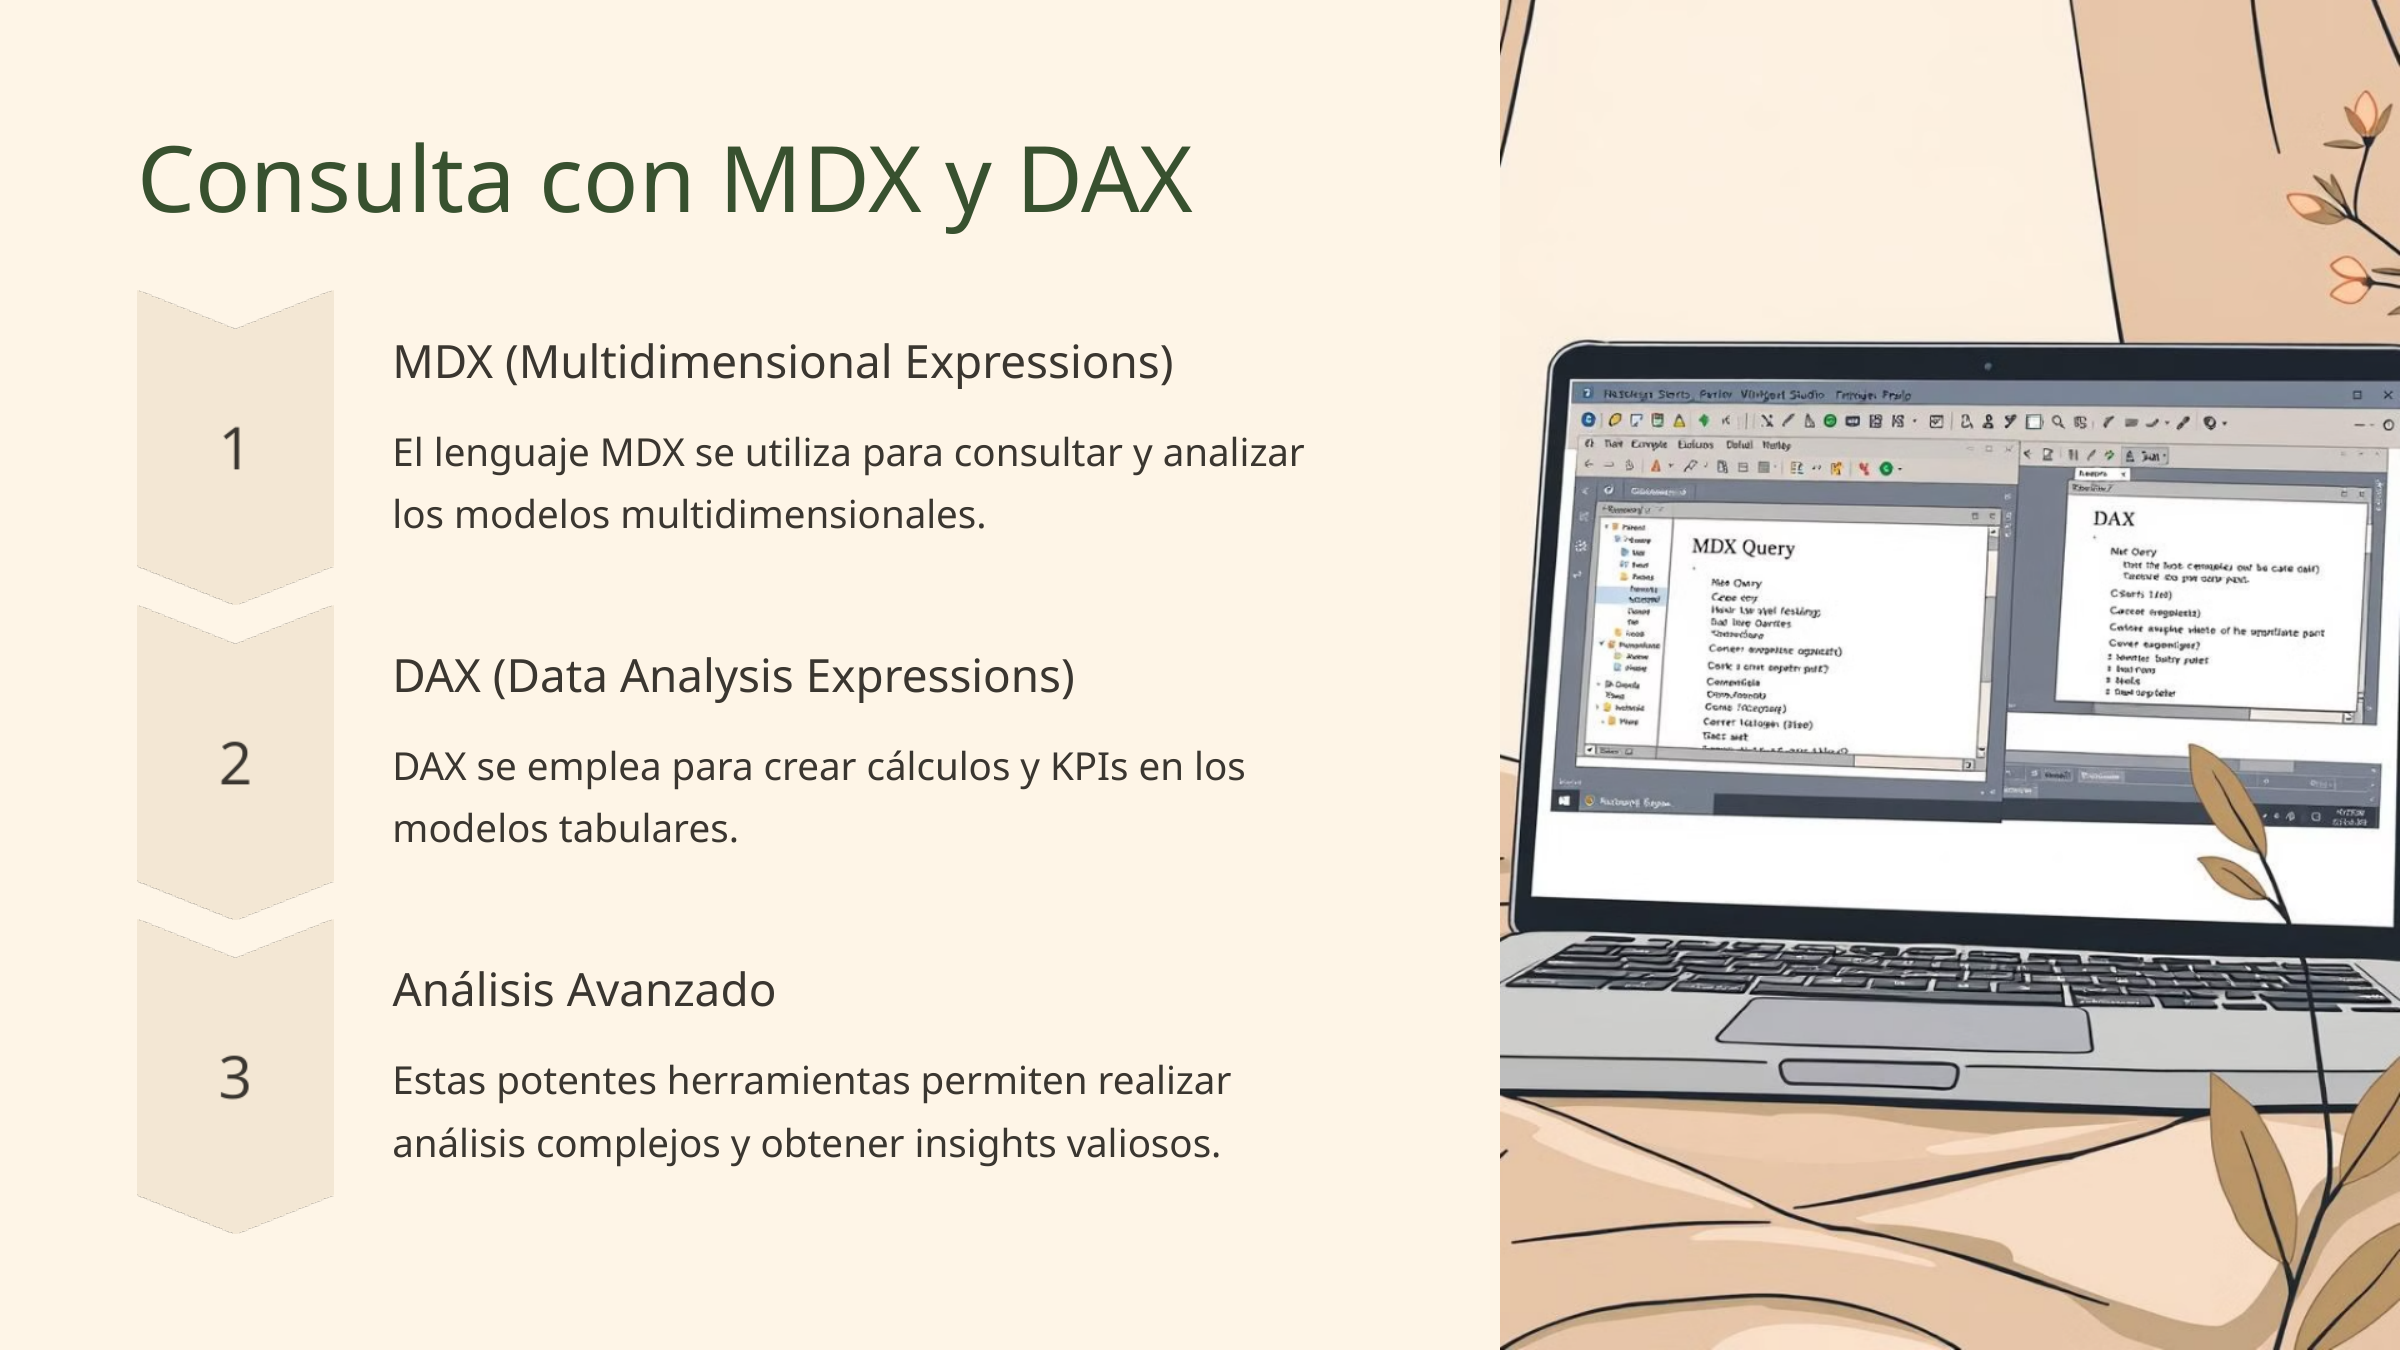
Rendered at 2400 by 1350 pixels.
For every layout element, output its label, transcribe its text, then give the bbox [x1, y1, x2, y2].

text_box Consulta con MDX y DAX [137, 116, 1224, 232]
text_box Estas potentes herramientas permiten realizar análisis complejos y obtener insights valiosos. [392, 1039, 1363, 1166]
text_box El lenguaje MDX se utiliza para consultar y analizar los modelos multidimensionales. [392, 411, 1363, 538]
text_box DAX se emplea para crear cálculos y KPIs en los modelos tabulares. [392, 725, 1363, 852]
text_box DAX (Data Analysis Expressions) [392, 644, 1081, 702]
picture [1499, 0, 2400, 1350]
text_box Análisis Avanzado [392, 958, 855, 1017]
picture [137, 290, 334, 1234]
text_box MDX (Multidimensional Expressions) [392, 330, 1181, 388]
